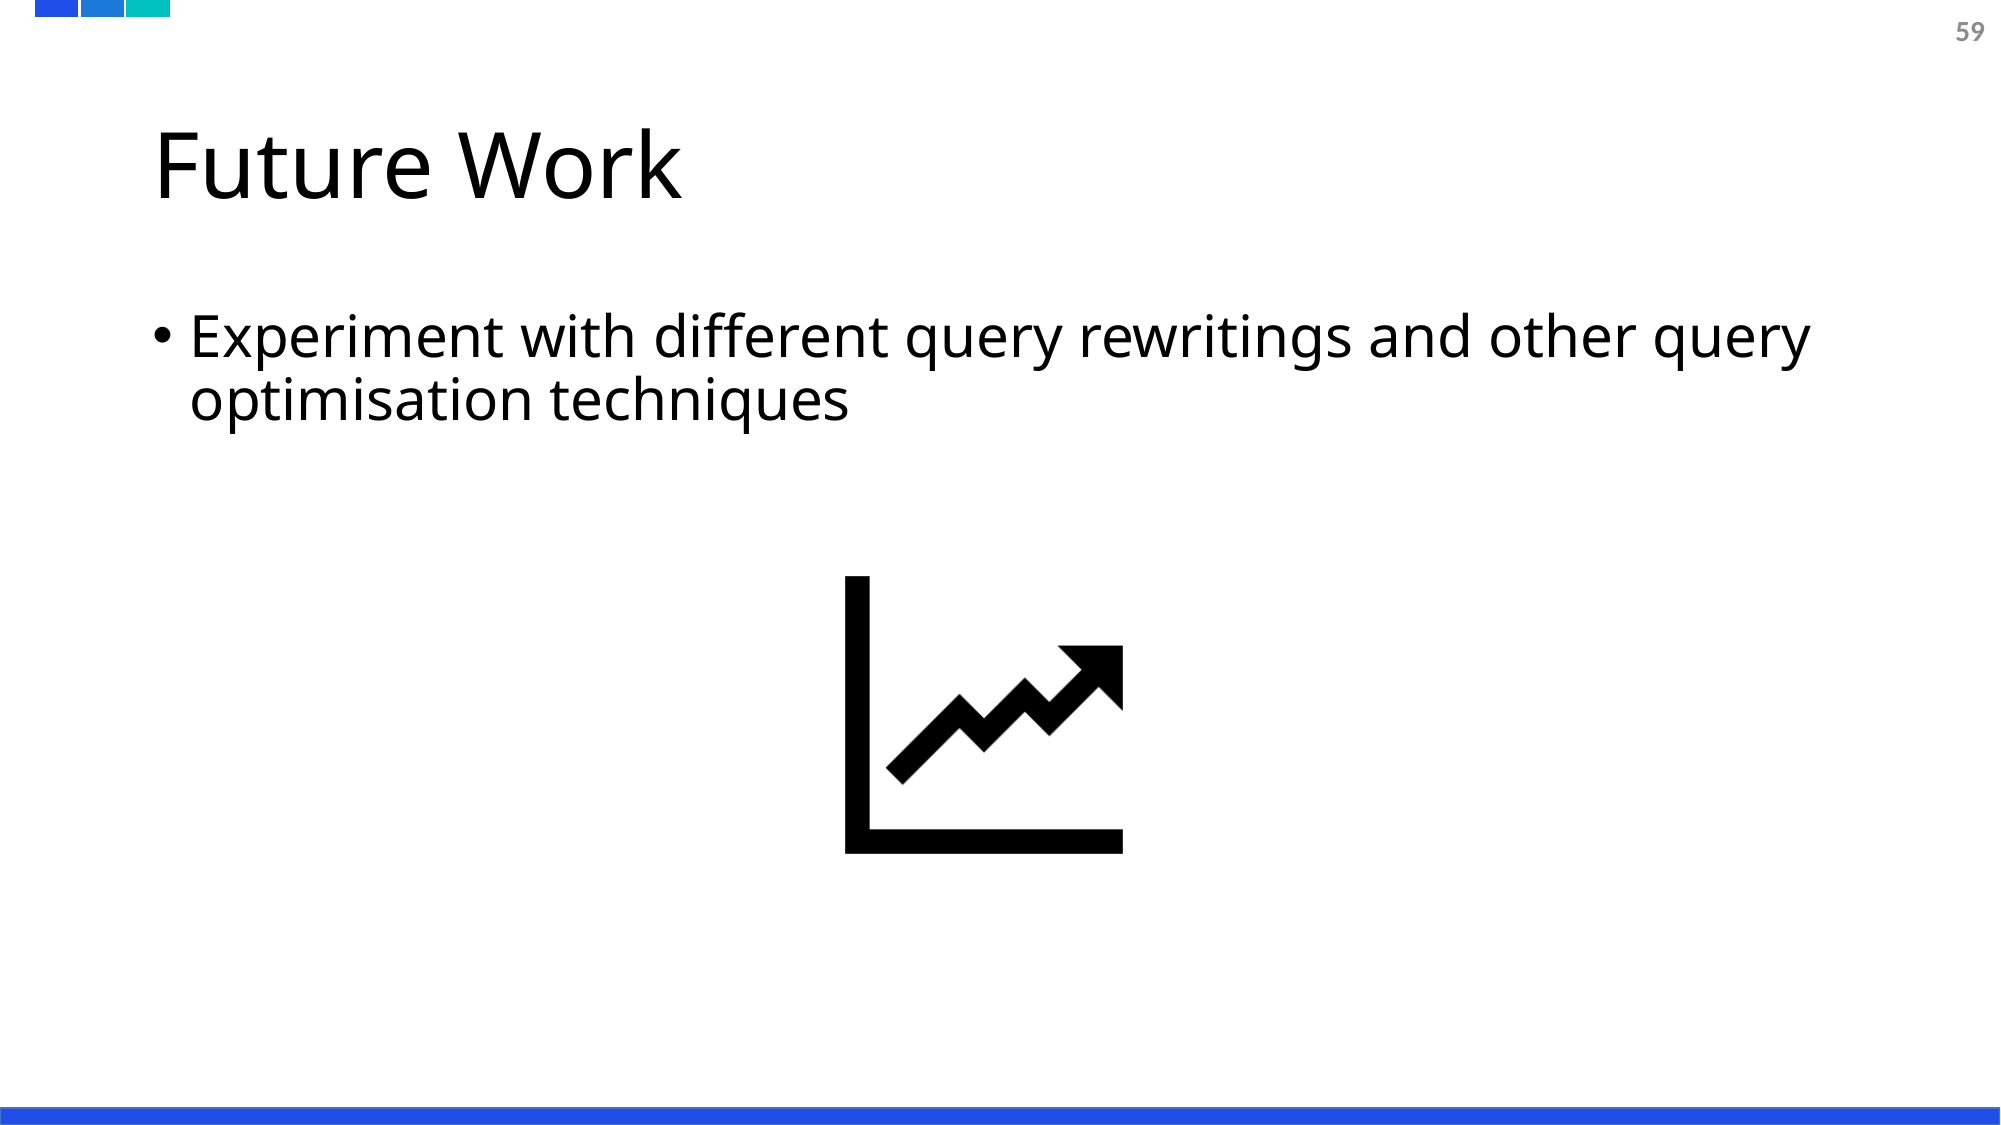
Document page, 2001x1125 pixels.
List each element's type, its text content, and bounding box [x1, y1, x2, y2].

picture [788, 519, 1180, 911]
list Experiment with different query rewritings and other query optimisation techniques [137, 299, 1863, 1014]
slide_number 59 [1550, 0, 2000, 60]
title Future Work [137, 59, 1863, 278]
